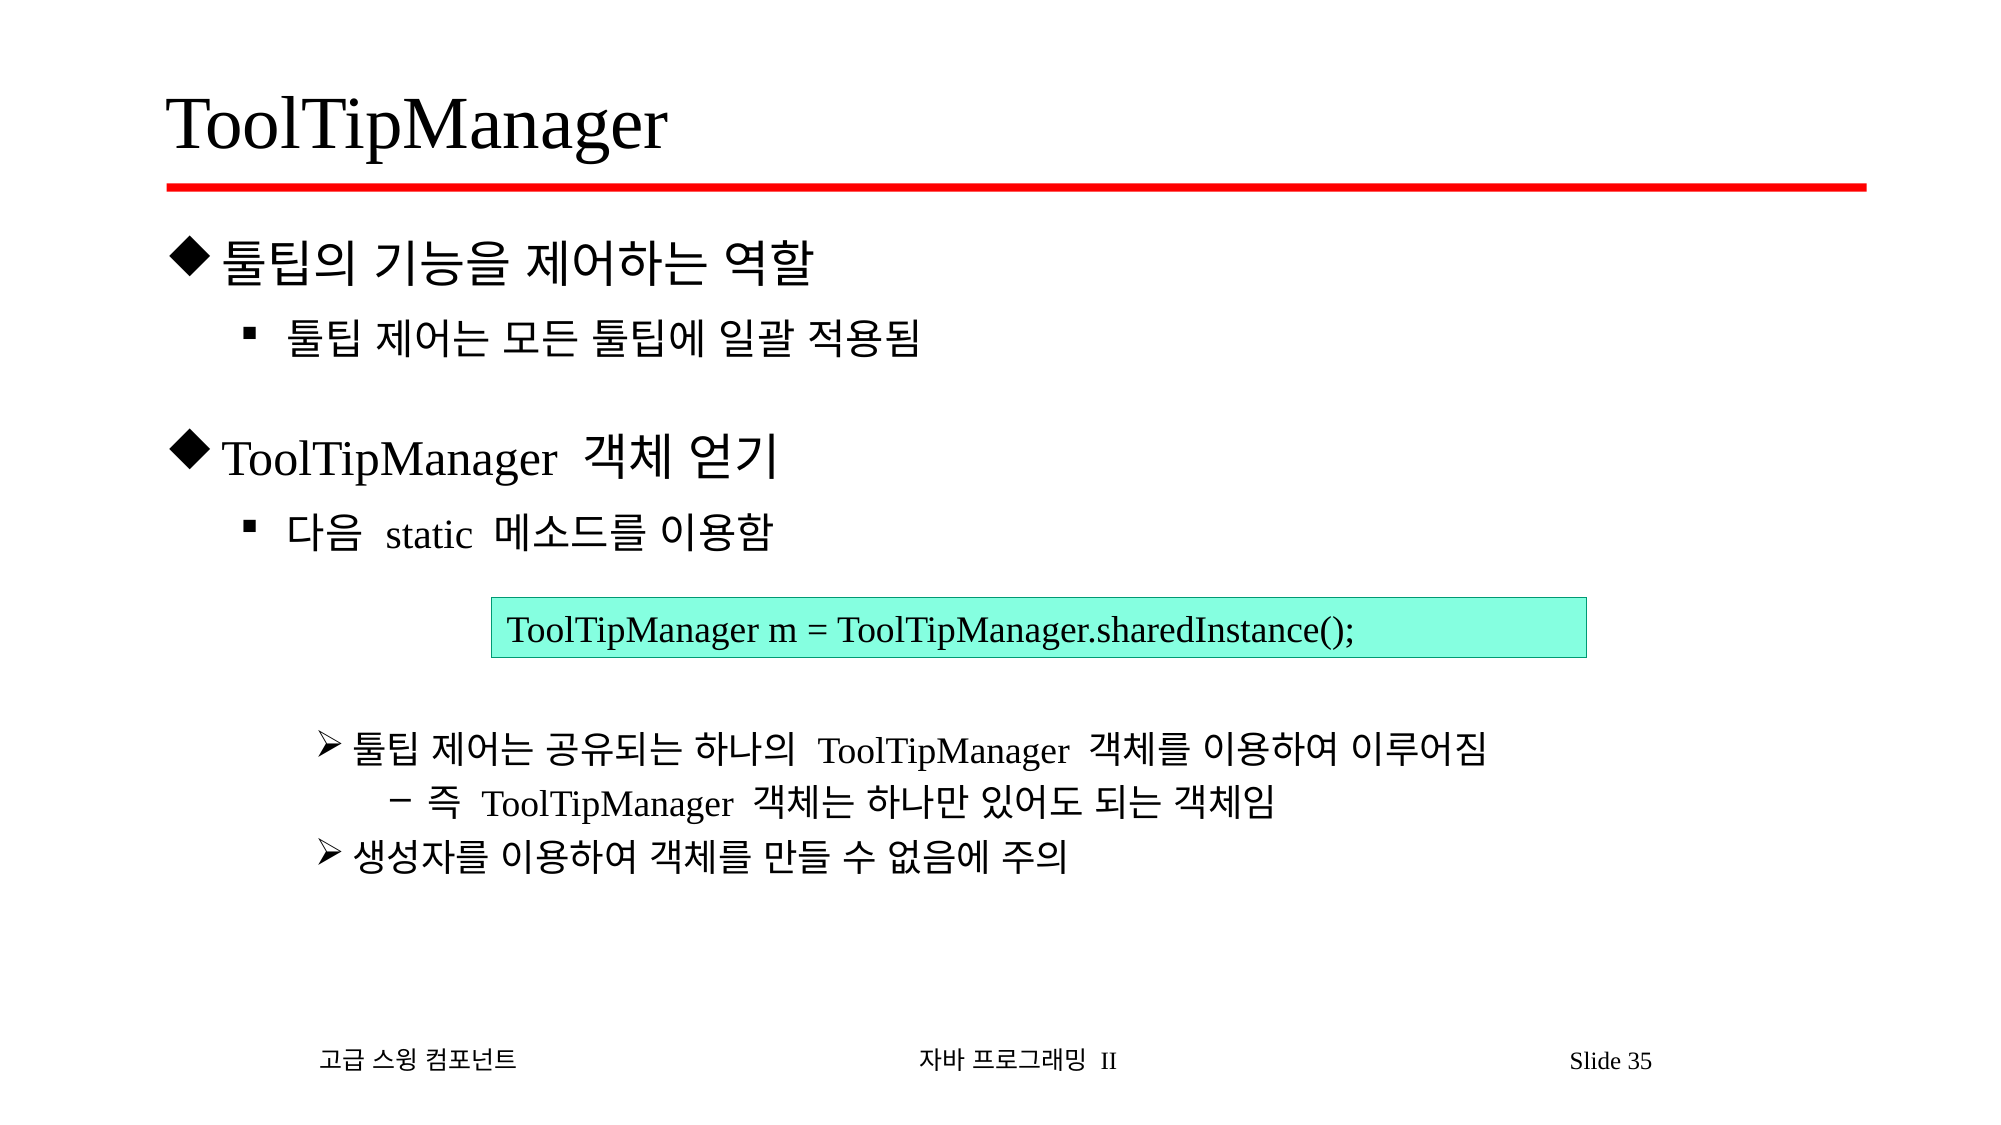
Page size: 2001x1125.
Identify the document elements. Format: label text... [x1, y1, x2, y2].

text_box ToolTipManager m = ToolTipManager.sharedInstance(); [491, 597, 1587, 658]
title ToolTipManager [150, 50, 1850, 188]
list 툴팁의 기능을 제어하는 역할 툴팁 제어는 모든 툴팁에 일괄 적용됨 ToolTipManager 객체 얻기 다음 static 메소드를 이용함 툴팁 제어는 공유되는 하나의 ToolTipManager 객체를 이용하여 이루어짐 즉 ToolTipManager 객체는 하나만 있어도 되는 객체임 생성자를 이용하여 객체를 만들 수 없음에 주의 [150, 224, 1850, 1000]
